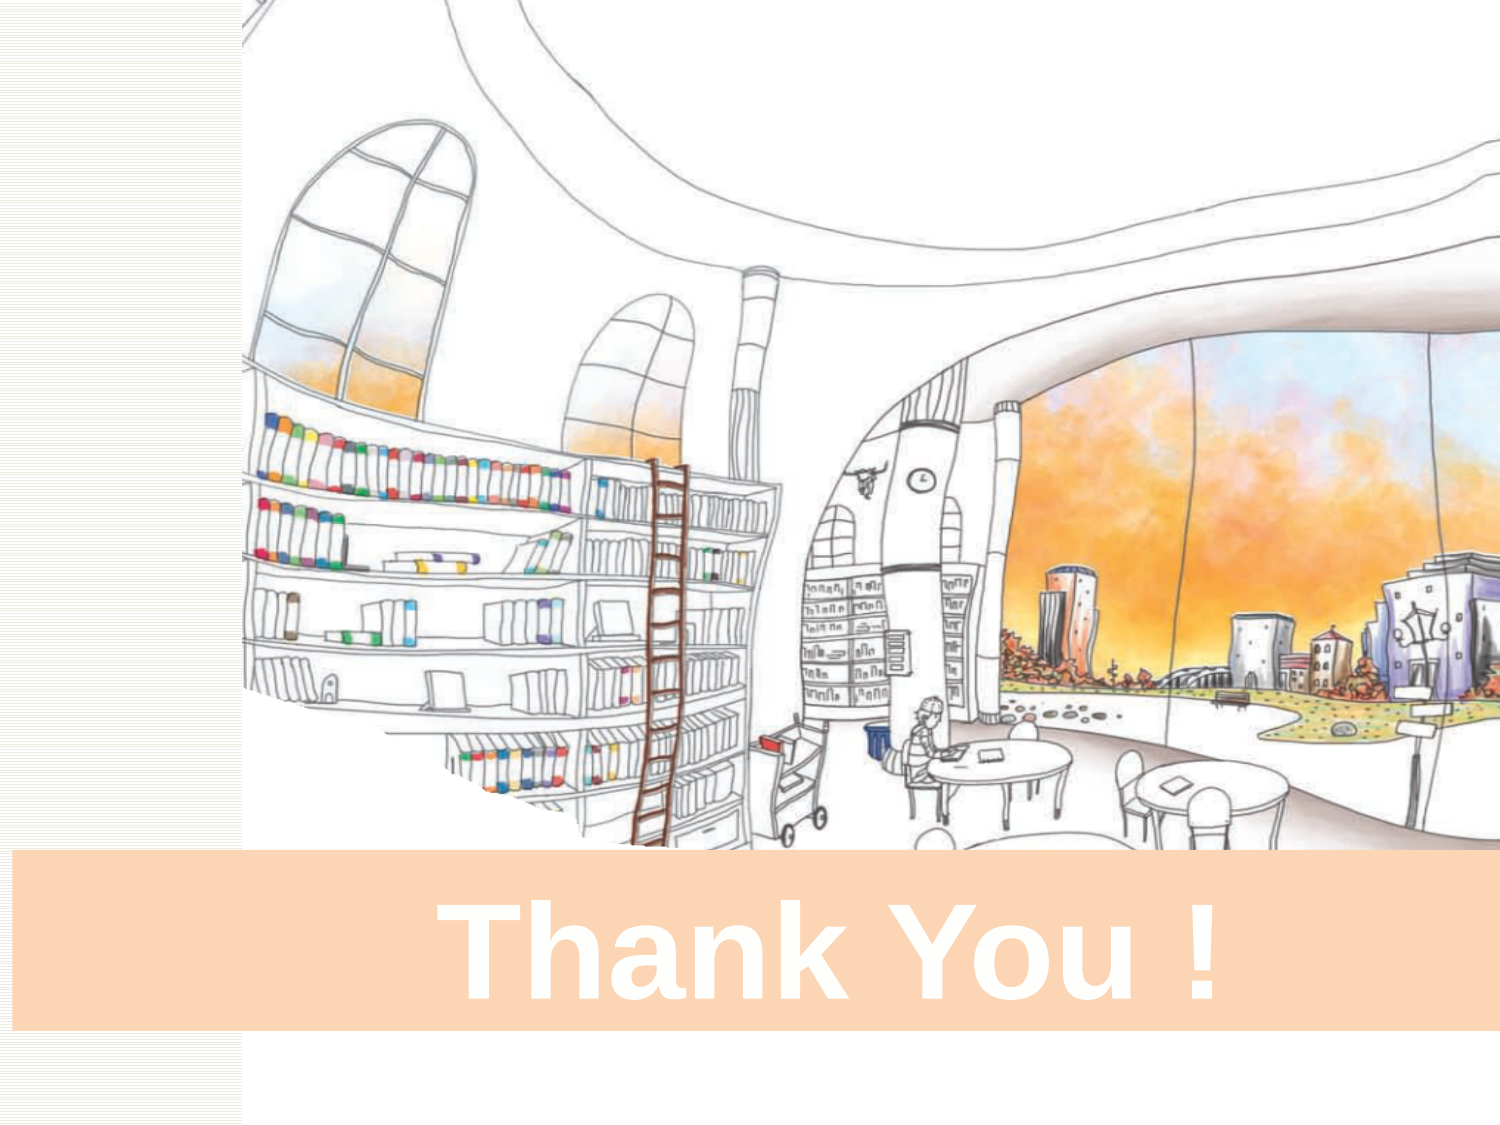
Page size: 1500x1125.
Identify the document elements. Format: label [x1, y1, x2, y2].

picture [242, 0, 1500, 849]
